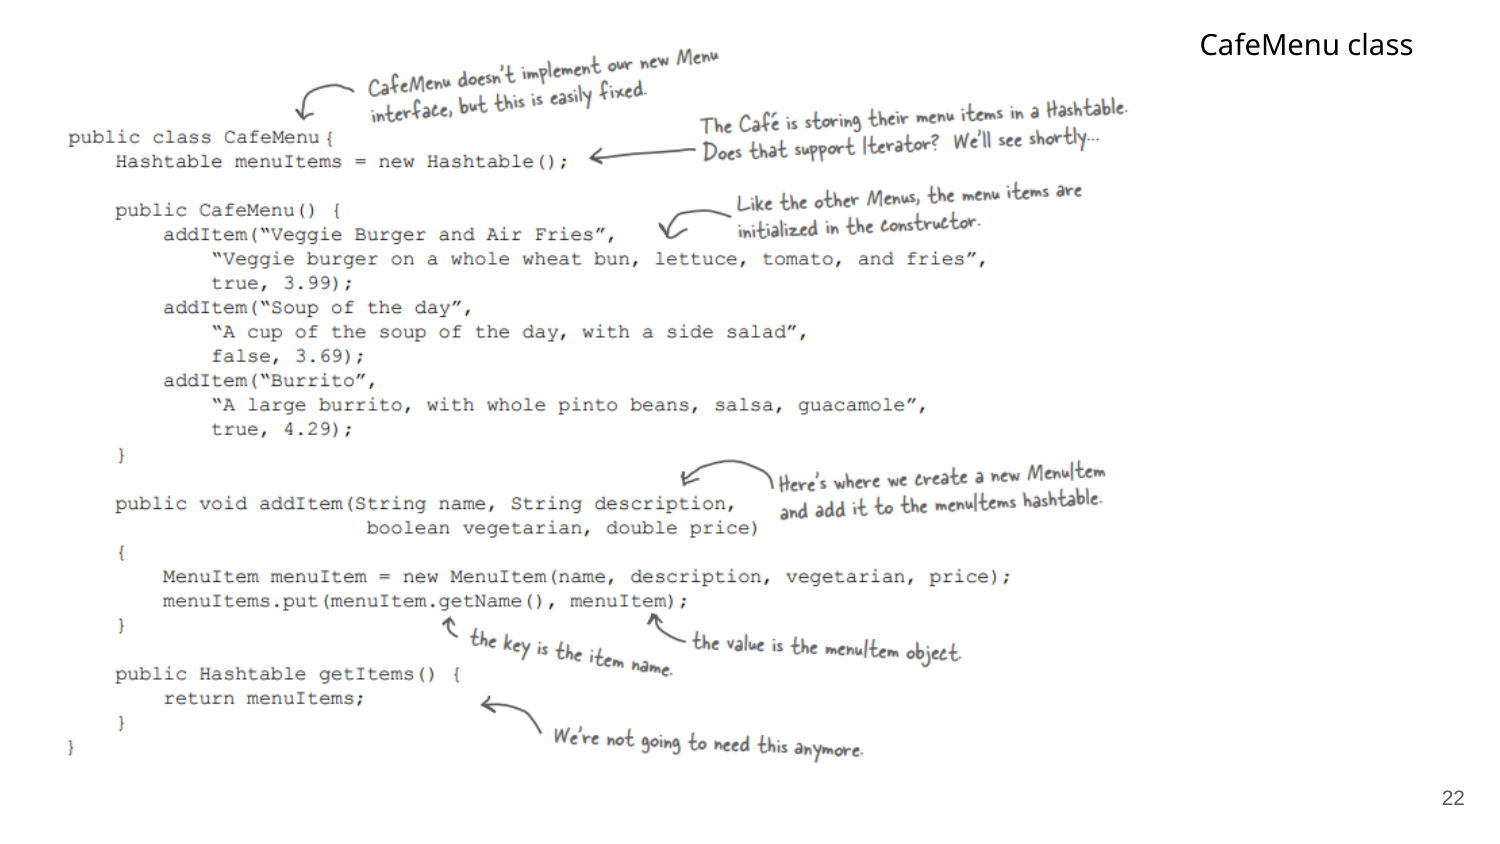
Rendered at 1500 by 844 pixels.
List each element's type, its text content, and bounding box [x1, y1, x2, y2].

picture [24, 24, 1185, 819]
slide_number ‹#› [1389, 764, 1480, 830]
text_box CafeMenu class [1184, 11, 1473, 67]
